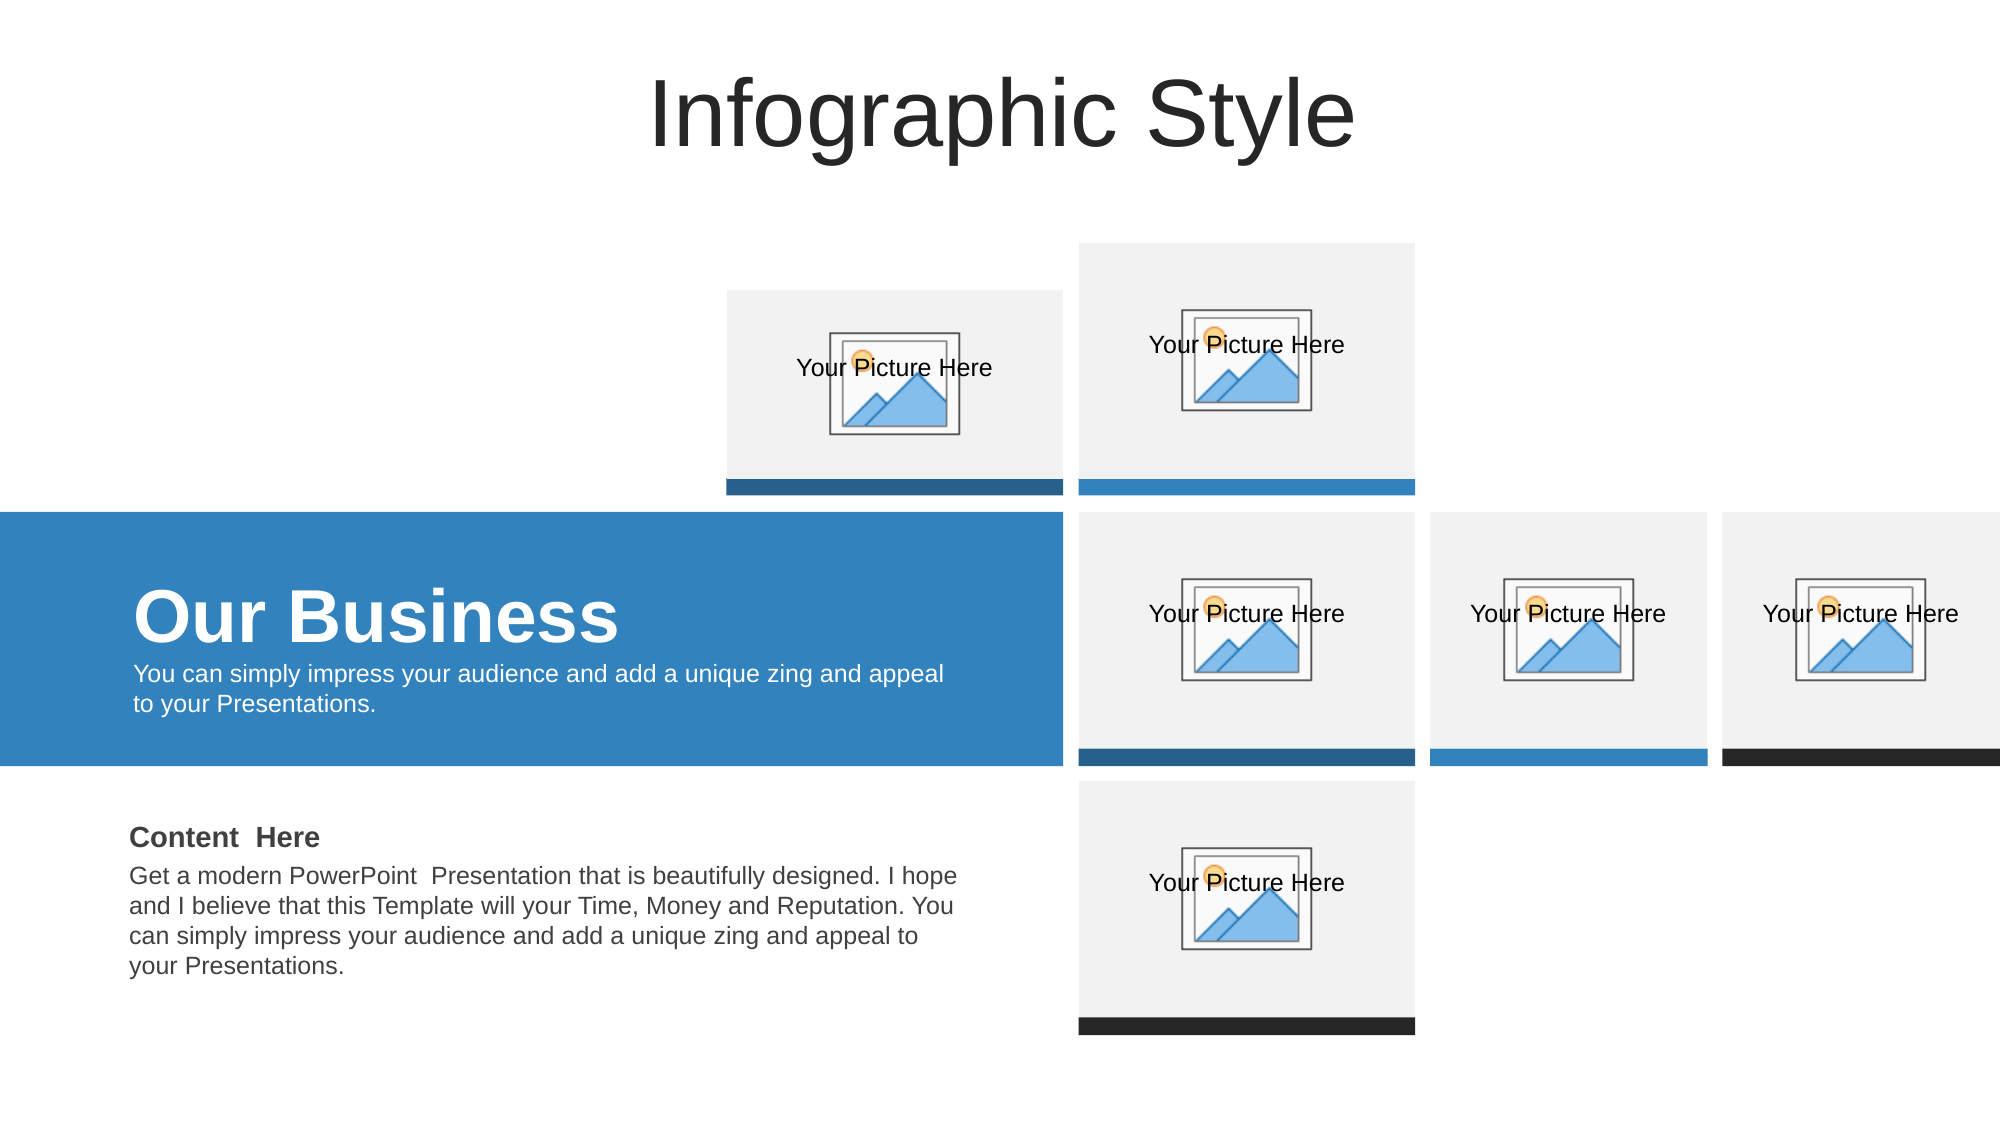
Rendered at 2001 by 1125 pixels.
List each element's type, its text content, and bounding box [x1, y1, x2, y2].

text_box Our Business [118, 559, 753, 665]
picture [1078, 242, 1416, 479]
picture [726, 289, 1064, 479]
list Infographic Style [53, 55, 1952, 175]
picture [1078, 511, 1416, 749]
text_box You can simply impress your audience and add a unique zing and appeal to your Presentations. [118, 650, 978, 726]
picture [1078, 781, 1416, 1018]
picture [1429, 511, 1708, 749]
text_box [114, 810, 978, 989]
picture [1722, 511, 2000, 749]
